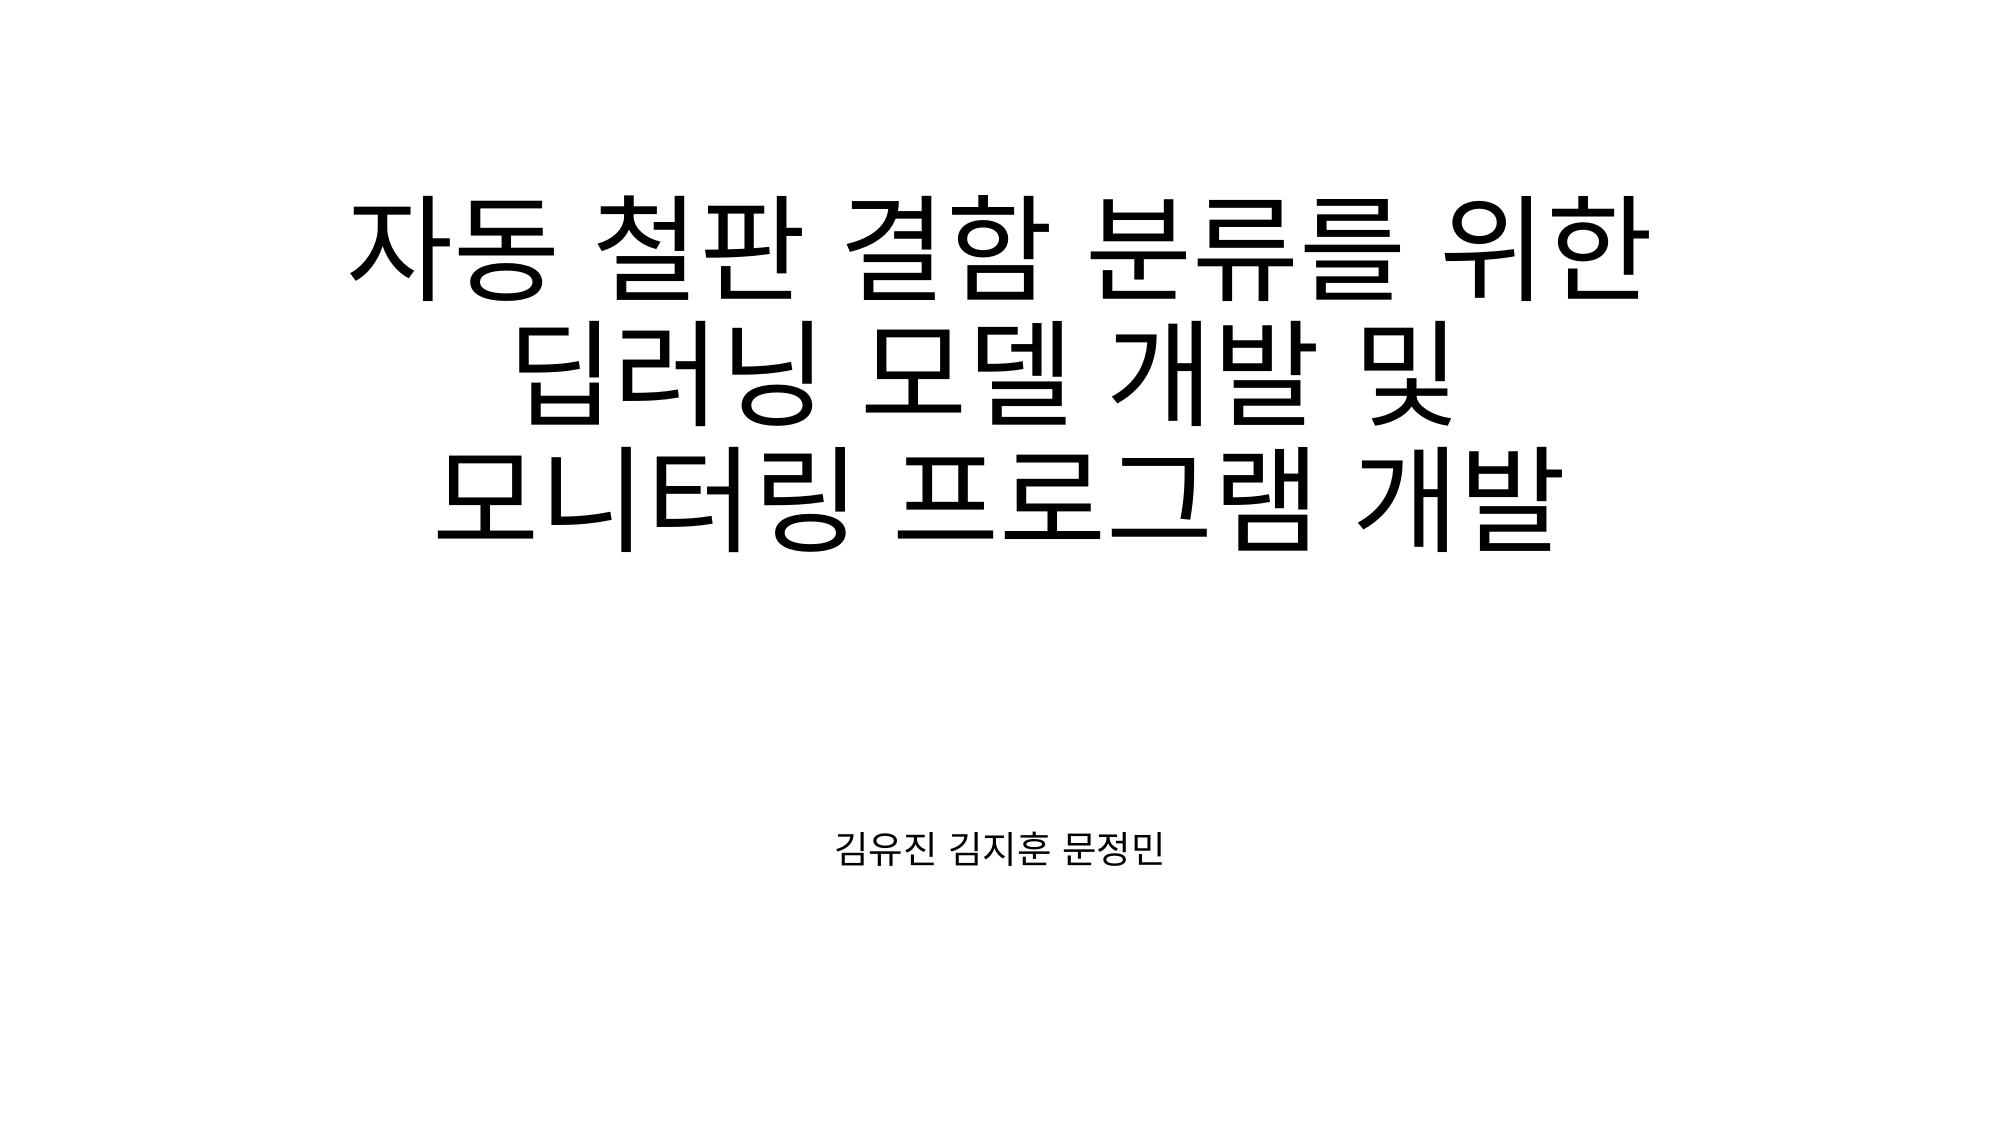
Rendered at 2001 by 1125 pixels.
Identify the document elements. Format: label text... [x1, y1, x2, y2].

subtitle 김유진 김지훈 문정민 [249, 823, 1750, 941]
title 자동 철판 결함 분류를 위한 딥러닝 모델 개발 및 모니터링 프로그램 개발 [249, 184, 1750, 576]
